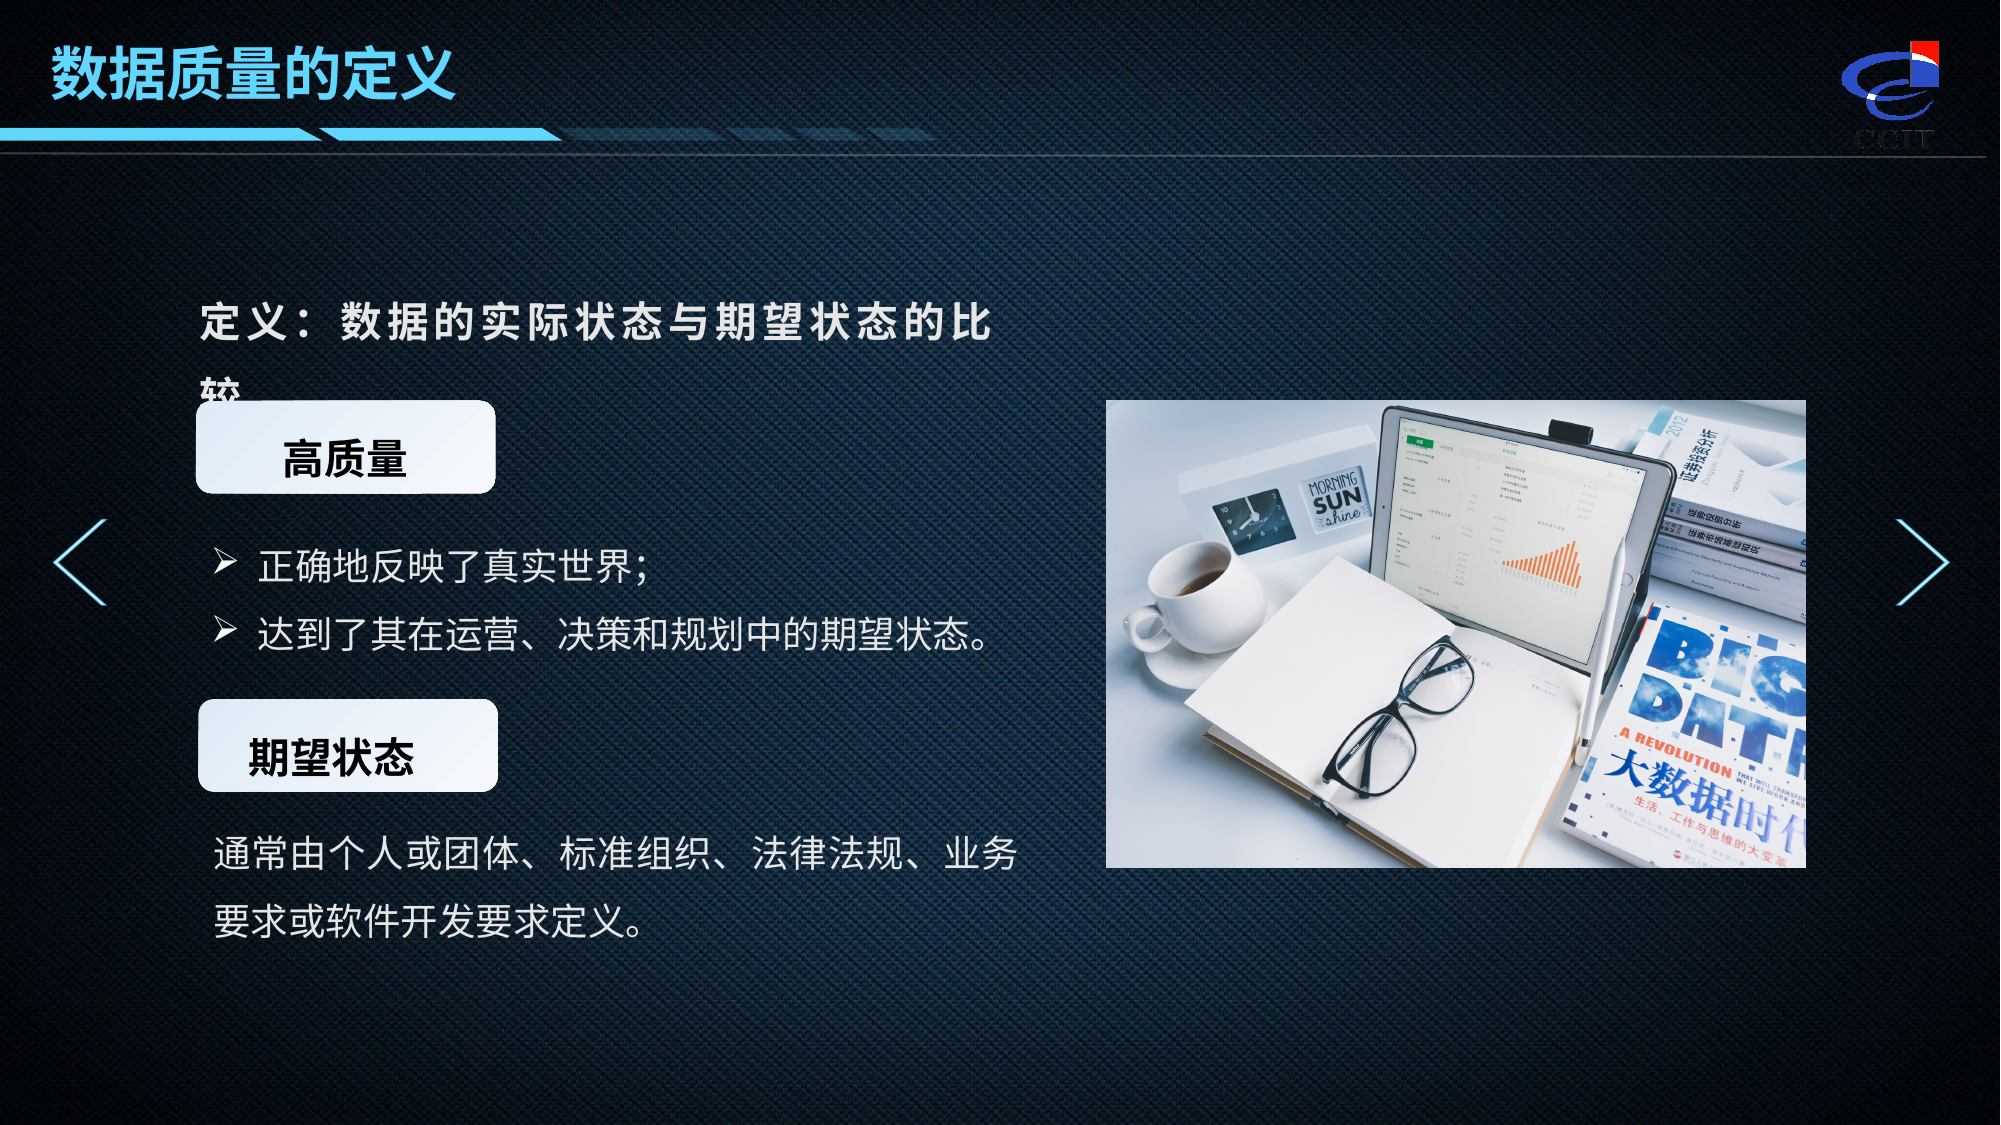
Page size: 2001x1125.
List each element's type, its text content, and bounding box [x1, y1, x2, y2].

text_box 定义：数据的实际状态与期望状态的比较。 [184, 263, 1007, 428]
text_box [195, 400, 496, 494]
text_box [198, 699, 498, 792]
picture [0, 0, 2000, 1125]
text_box 数据质量的定义 [35, 29, 1277, 115]
text_box 正确地反映了真实世界； 达到了其在运营、决策和规划中的期望状态。 [196, 513, 1035, 664]
text_box 通常由个人或团体、标准组织、法律法规、业务要求或软件开发要求定义。 [198, 800, 1035, 950]
